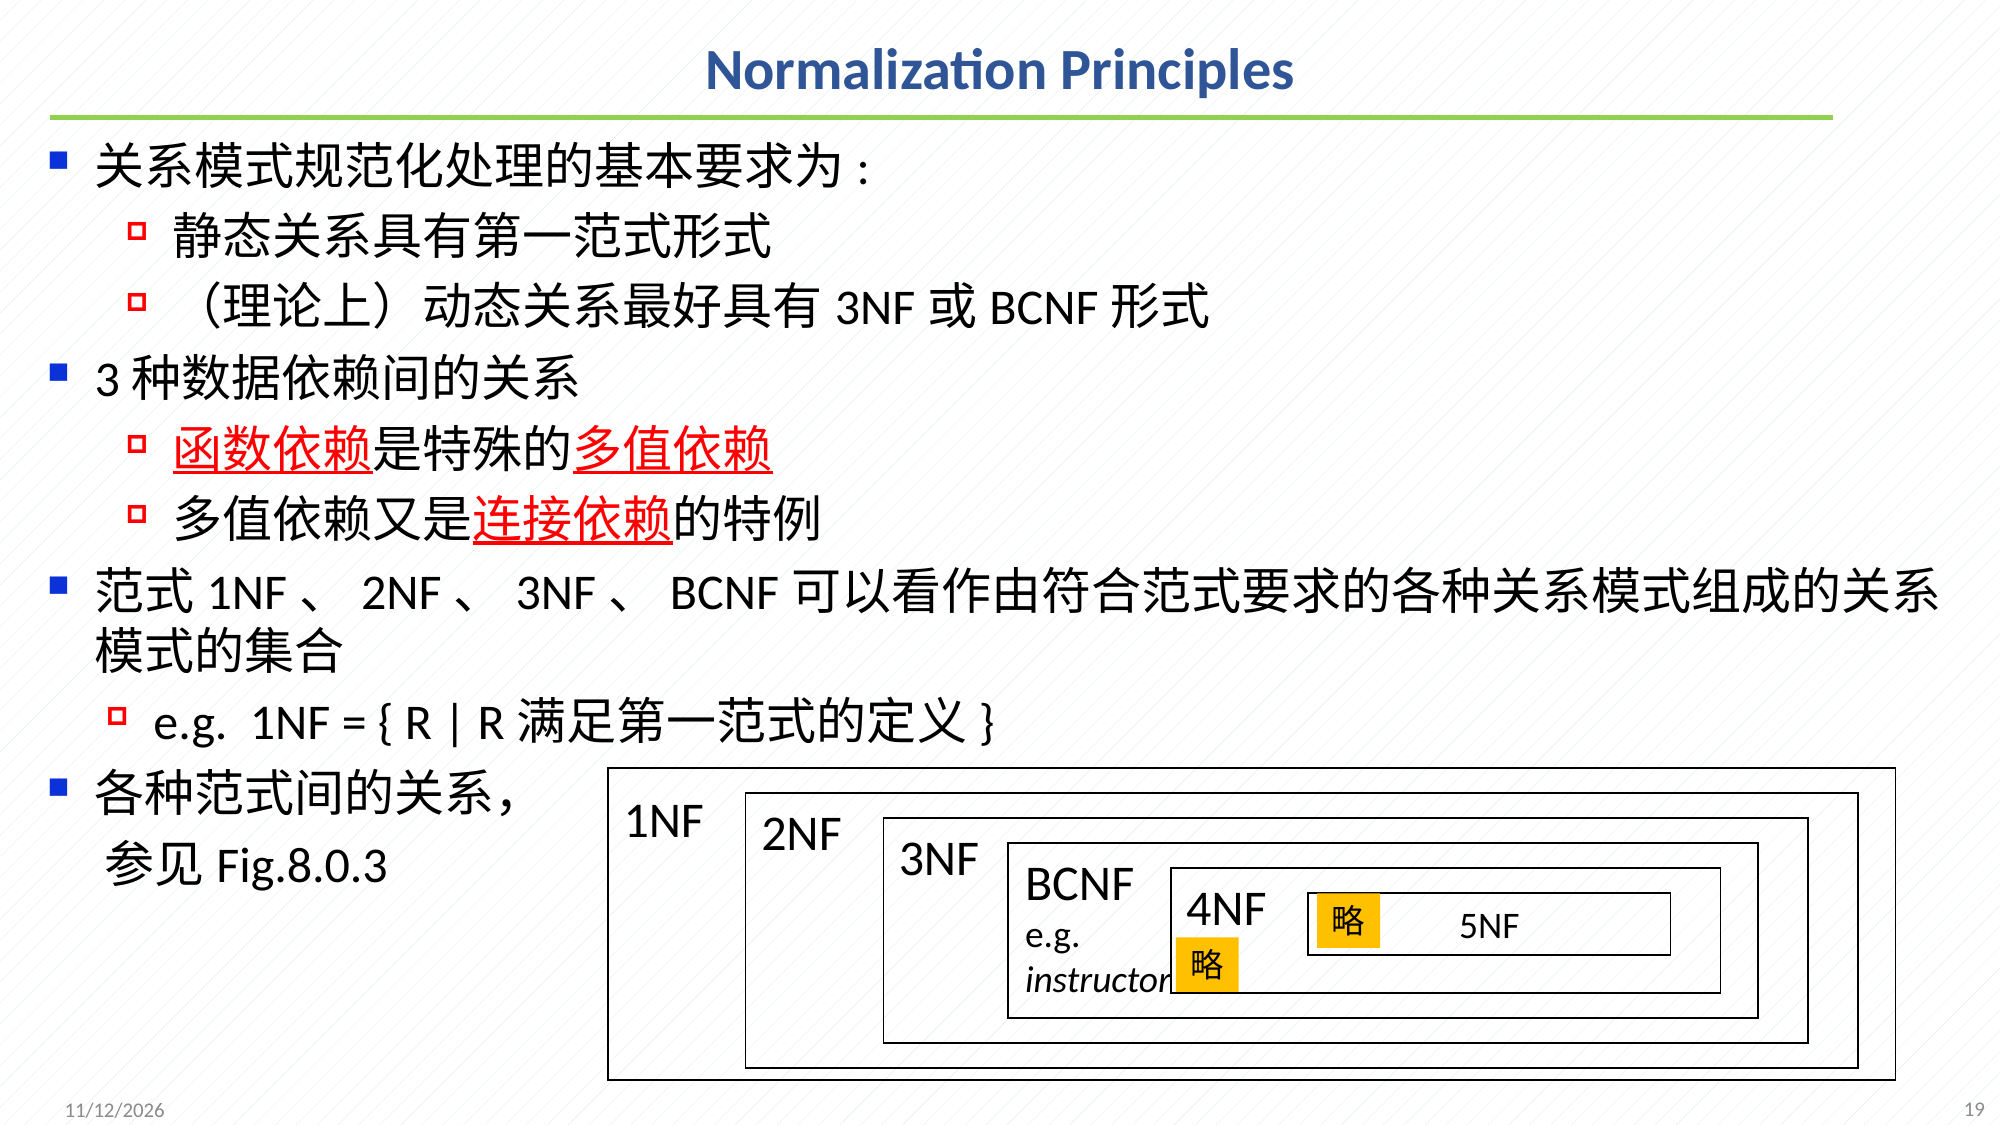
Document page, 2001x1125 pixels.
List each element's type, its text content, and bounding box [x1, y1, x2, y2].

title Normalization Principles [50, 13, 1949, 126]
text_box 3NF [883, 817, 995, 893]
list 关系模式规范化处理的基本要求为: 静态关系具有第一范式形式 （理论上）动态关系最好具有3NF或BCNF形式 3种数据依赖间的关系 函数依赖是特殊的多值依赖 多值依赖又是连接依赖的特例 范式1NF、2NF、3NF、BCNF可以看作由符合范式要求的各种关系模式组成的关系模式的集合 e.g. 1NF = { R | R满足第一范式的定义} 各种范式间的关系， 参见Fig.8.0.3 [32, 126, 1974, 1081]
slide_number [49, 1079, 500, 1125]
text_box BCNF e.g. instructor [1010, 842, 1186, 1008]
text_box [1170, 867, 1721, 993]
text_box [1008, 842, 1759, 1018]
text_box [883, 817, 1809, 1043]
text_box 略 [1317, 893, 1381, 948]
text_box 4NF [1171, 867, 1282, 943]
slide_number 19 [1550, 1078, 2000, 1125]
text_box 2NF [746, 792, 857, 868]
text_box [608, 767, 1896, 1081]
text_box 5NF [1308, 892, 1671, 956]
text_box 1NF [608, 780, 720, 856]
text_box 略 [1175, 937, 1239, 992]
text_box [745, 792, 1859, 1068]
